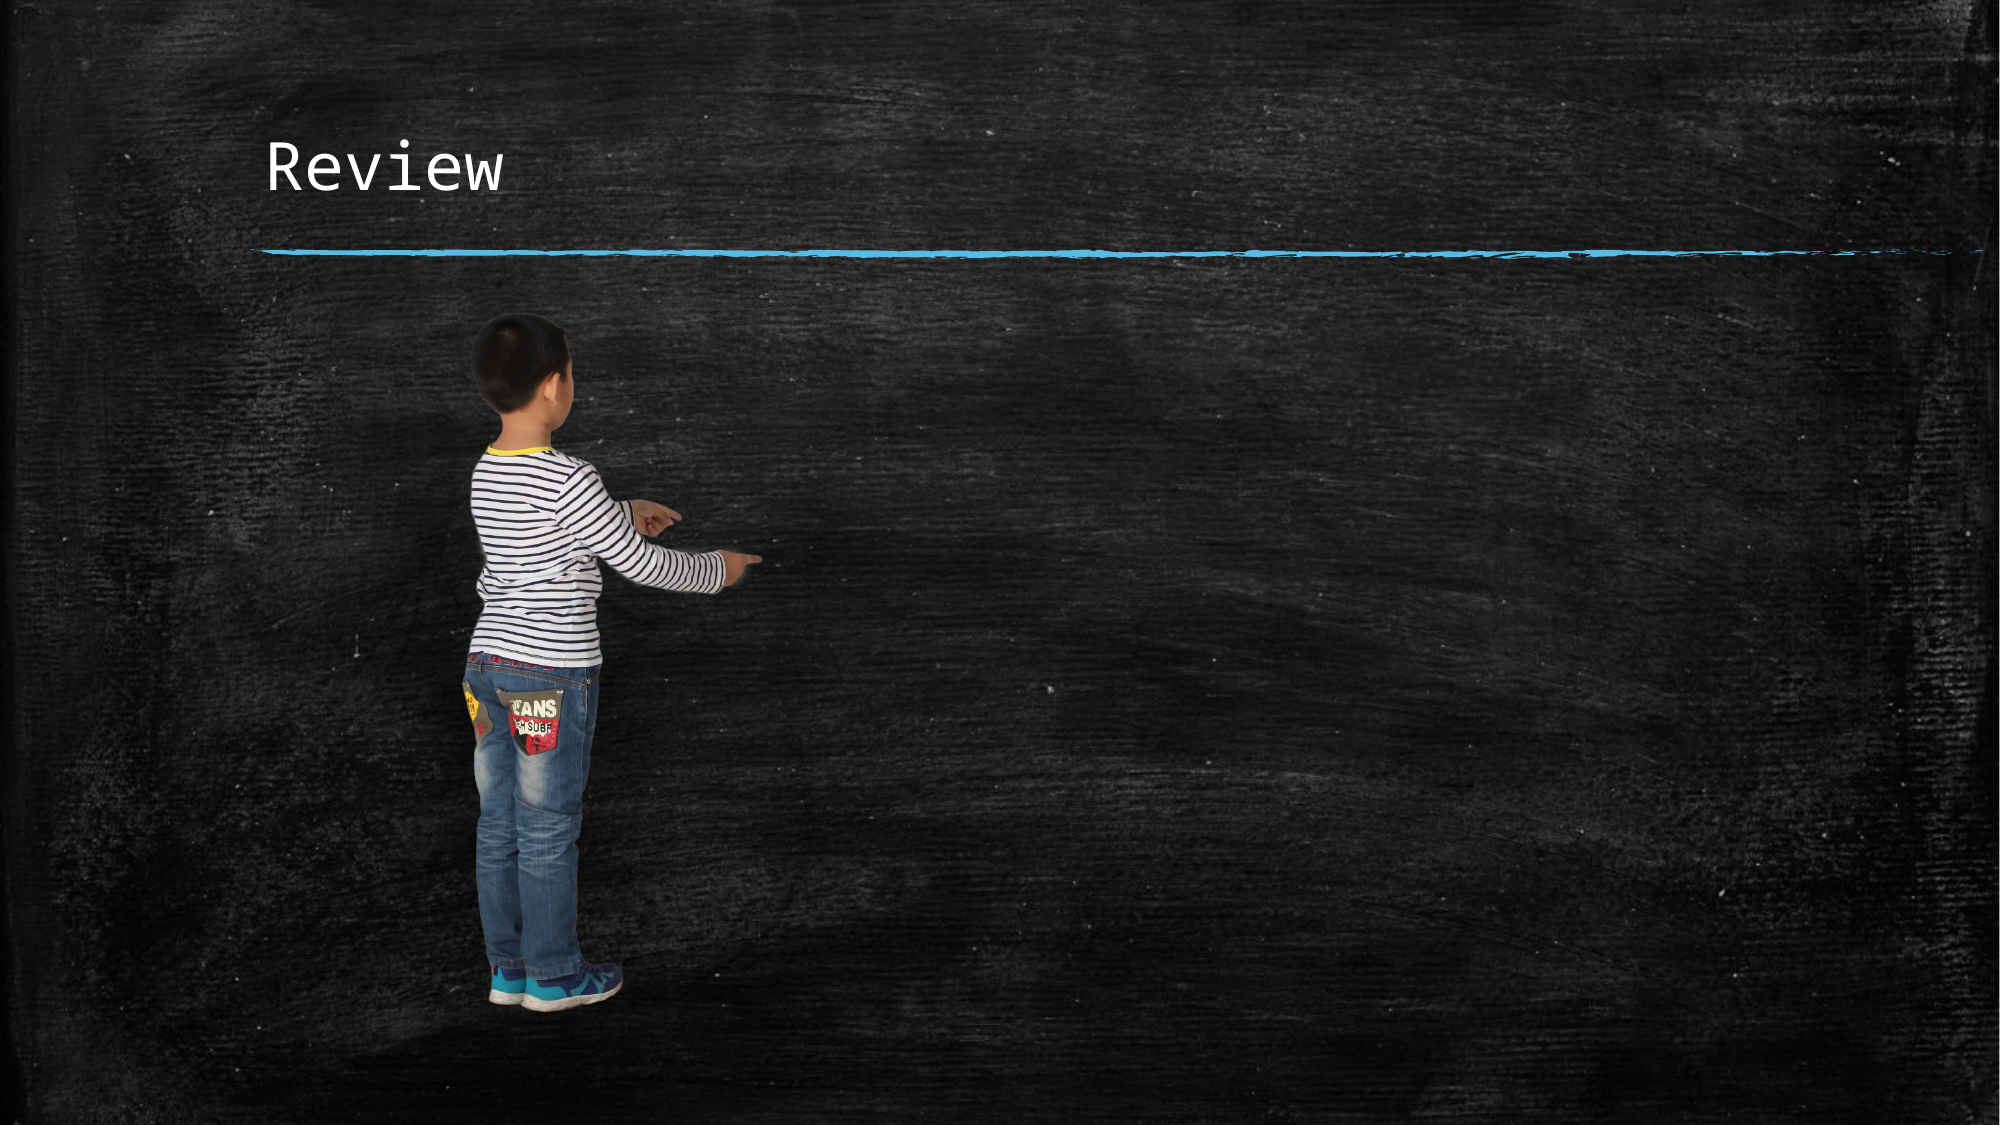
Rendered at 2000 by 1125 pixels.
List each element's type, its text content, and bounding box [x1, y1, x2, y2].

title Review [249, 45, 1750, 213]
picture [461, 312, 763, 1013]
